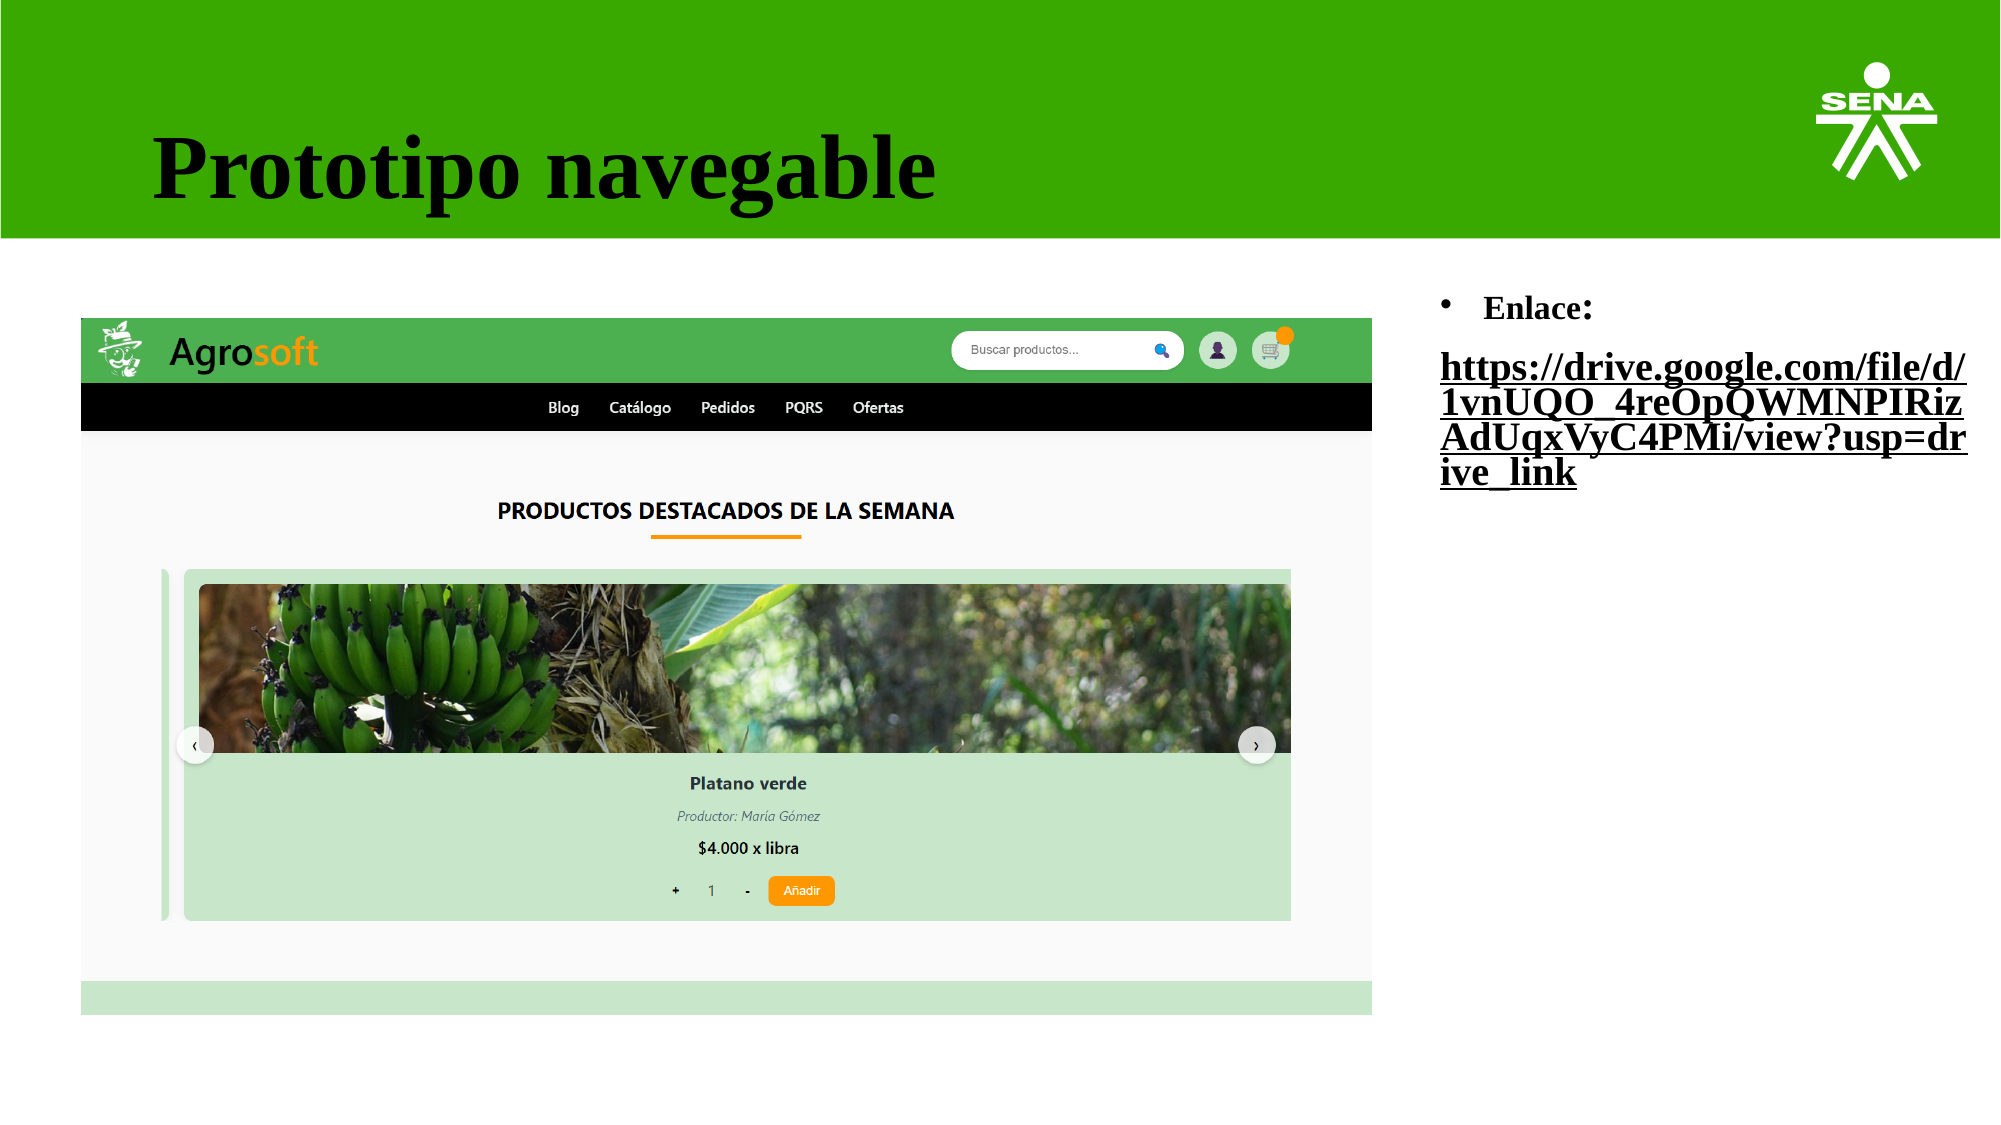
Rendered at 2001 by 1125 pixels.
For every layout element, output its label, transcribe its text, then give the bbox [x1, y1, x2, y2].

list Enlace: https://drive.google.com/file/d/1vnUQO_4reOpQWMNPIRizAdUqxVyC4PMi/view?usp=drive_link [1425, 277, 1989, 441]
picture [0, 0, 2001, 1125]
title Prototipo navegable [137, 59, 1863, 278]
